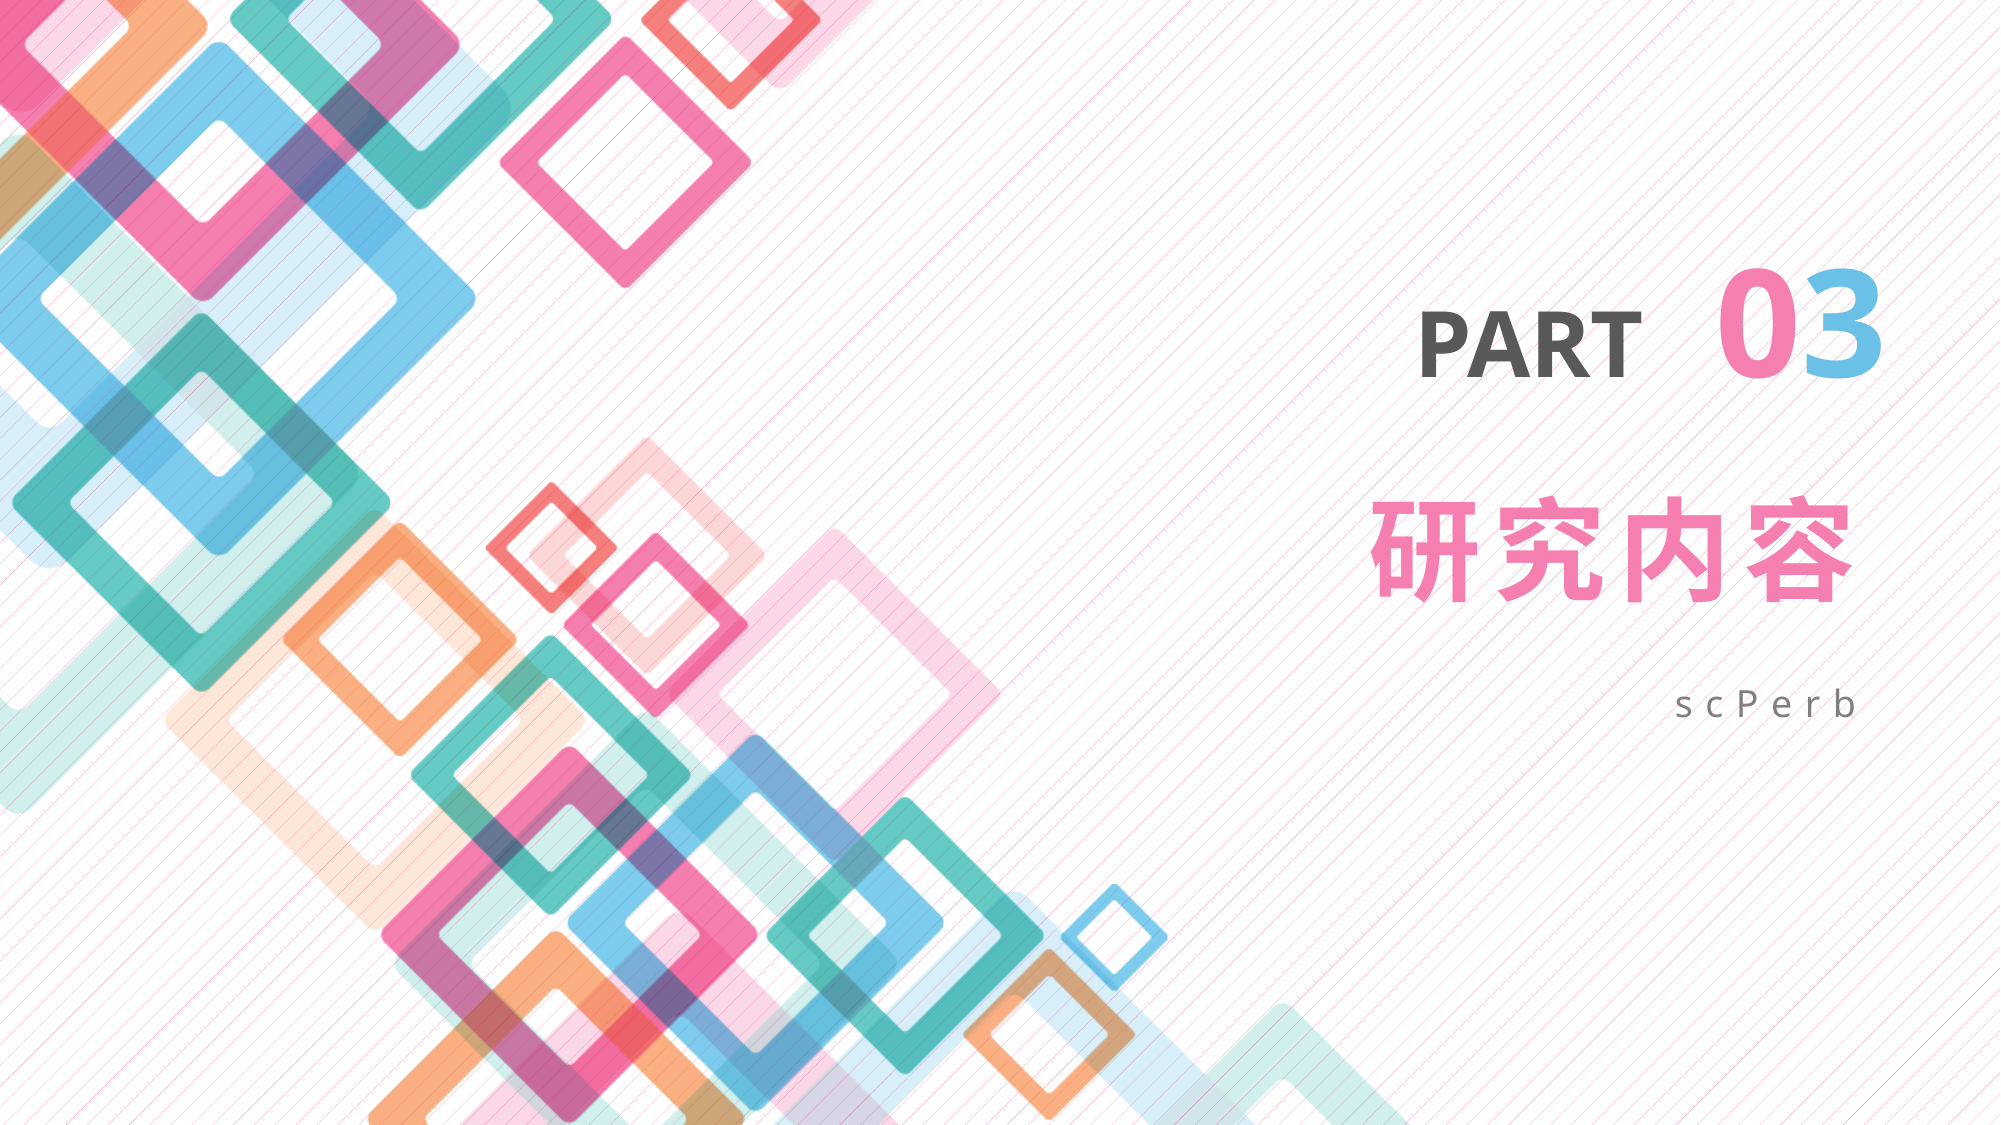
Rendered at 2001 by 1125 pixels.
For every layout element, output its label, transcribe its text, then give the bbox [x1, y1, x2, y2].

text_box scPerb [1762, 680, 1857, 726]
text_box PART 03 [1762, 219, 1902, 415]
text_box 研究内容 [1762, 480, 1857, 616]
picture [0, 0, 1757, 1125]
